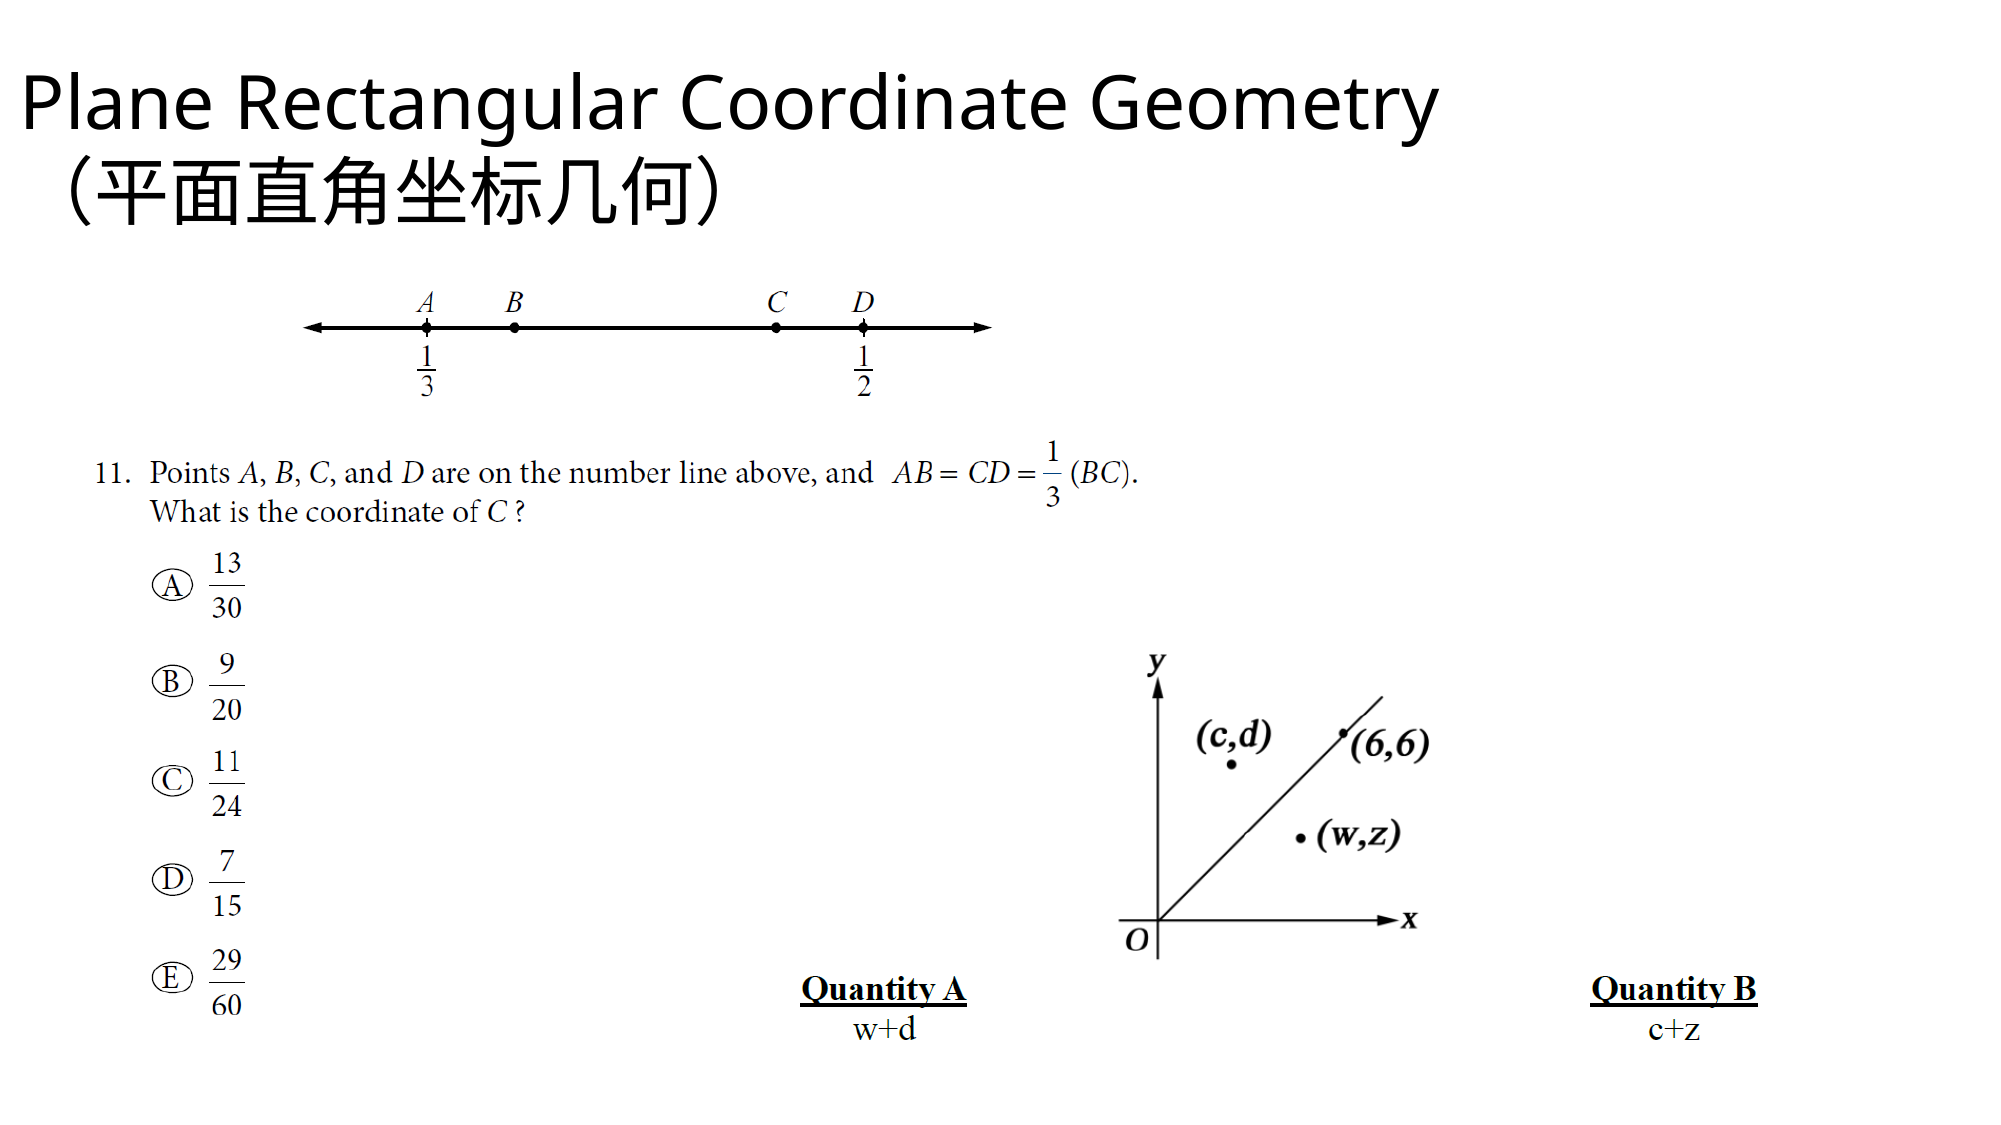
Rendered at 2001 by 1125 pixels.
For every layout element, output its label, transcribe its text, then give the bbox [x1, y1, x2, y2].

text_box Plane Rectangular Coordinate Geometry （平面直角坐标几何） [4, 47, 1456, 242]
picture [60, 272, 1826, 1066]
